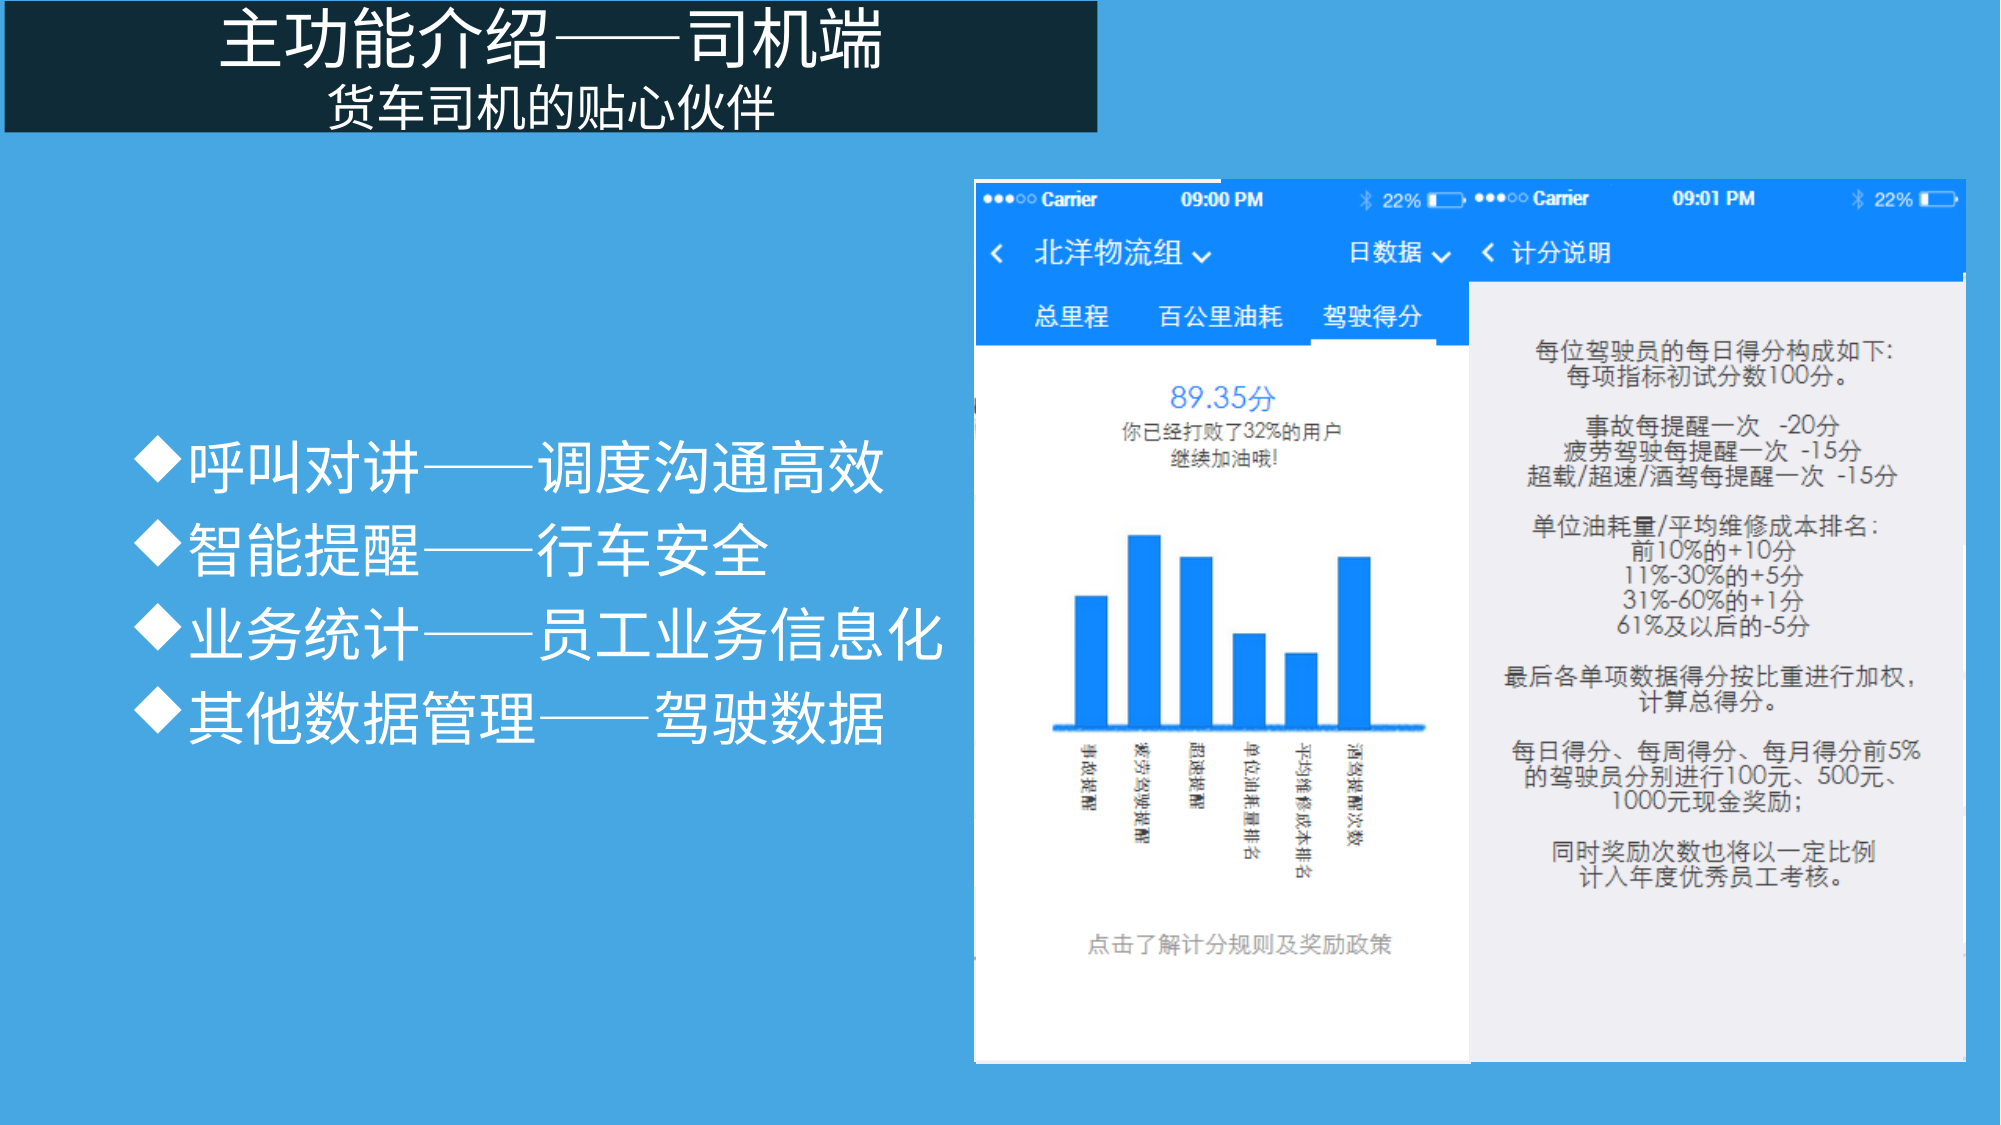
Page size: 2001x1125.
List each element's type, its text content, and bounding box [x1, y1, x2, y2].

text_box 主功能介绍——司机端 货车司机的贴心伙伴 [4, 0, 1098, 133]
list 呼叫对讲——调度沟通高效 智能提醒——行车安全 业务统计——员工业务信息化 其他数据管理——驾驶数据 [114, 431, 1840, 1125]
picture [974, 179, 1966, 1064]
